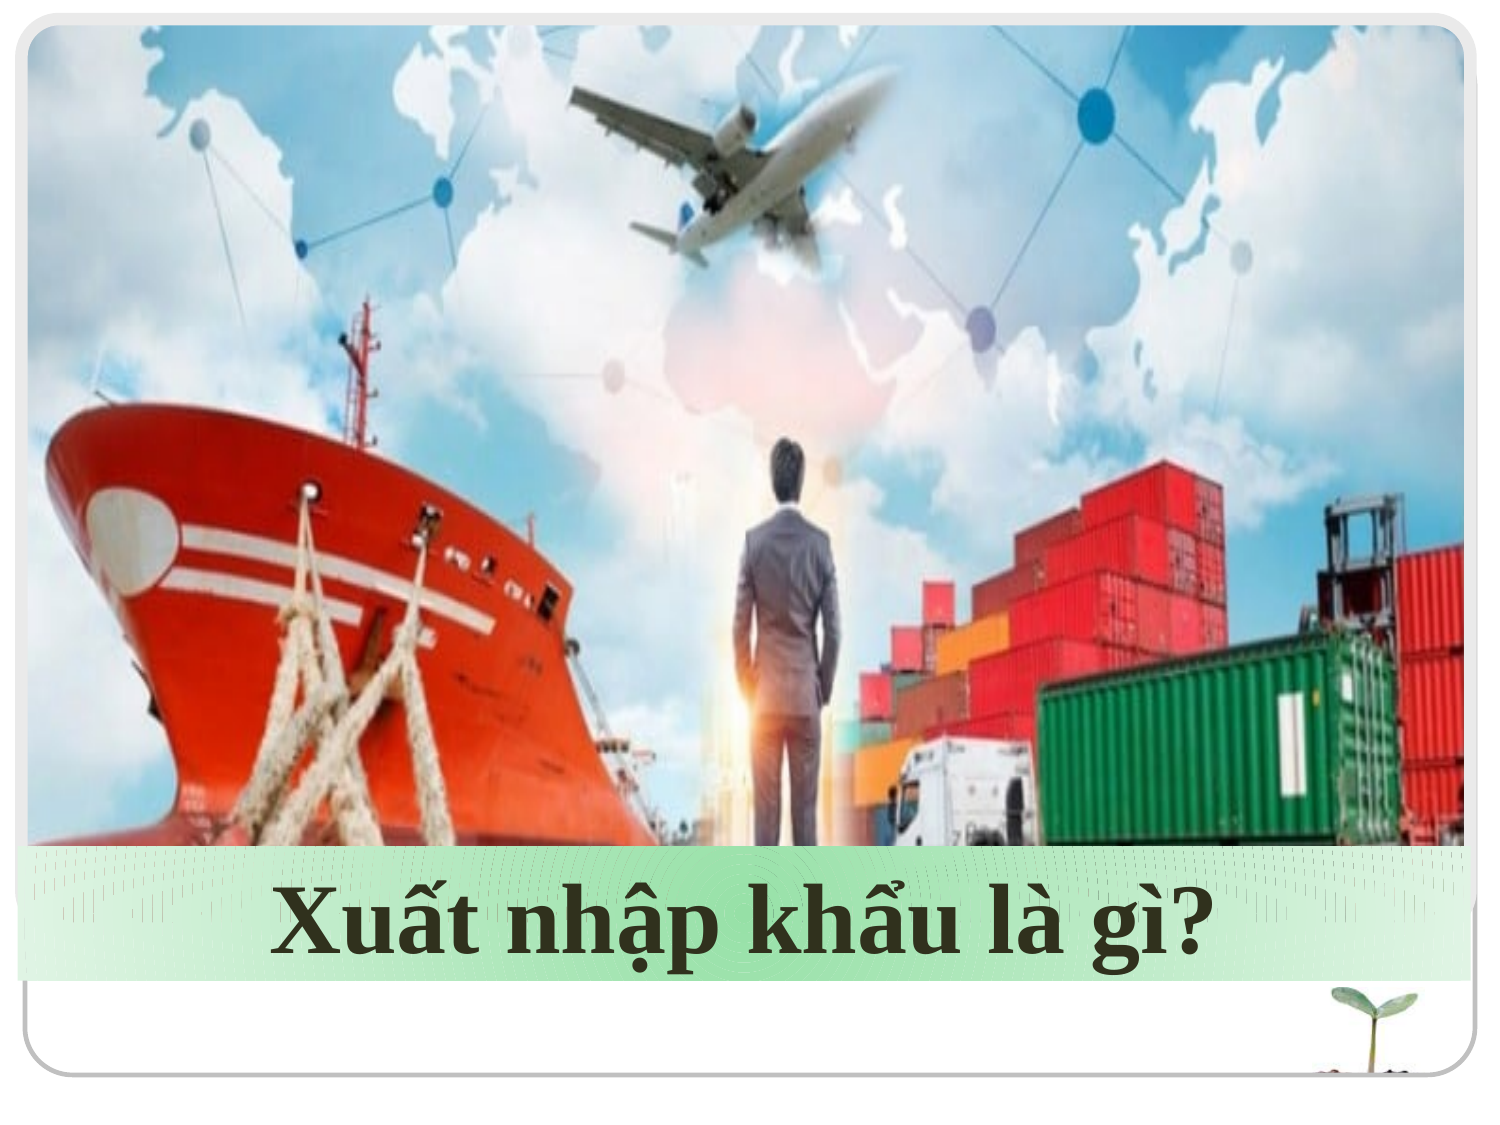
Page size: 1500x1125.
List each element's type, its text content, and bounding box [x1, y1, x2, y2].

text_box Xuất nhập khẩu là gì? [17, 846, 1471, 981]
picture [1312, 987, 1425, 1072]
picture [21, 19, 1471, 929]
